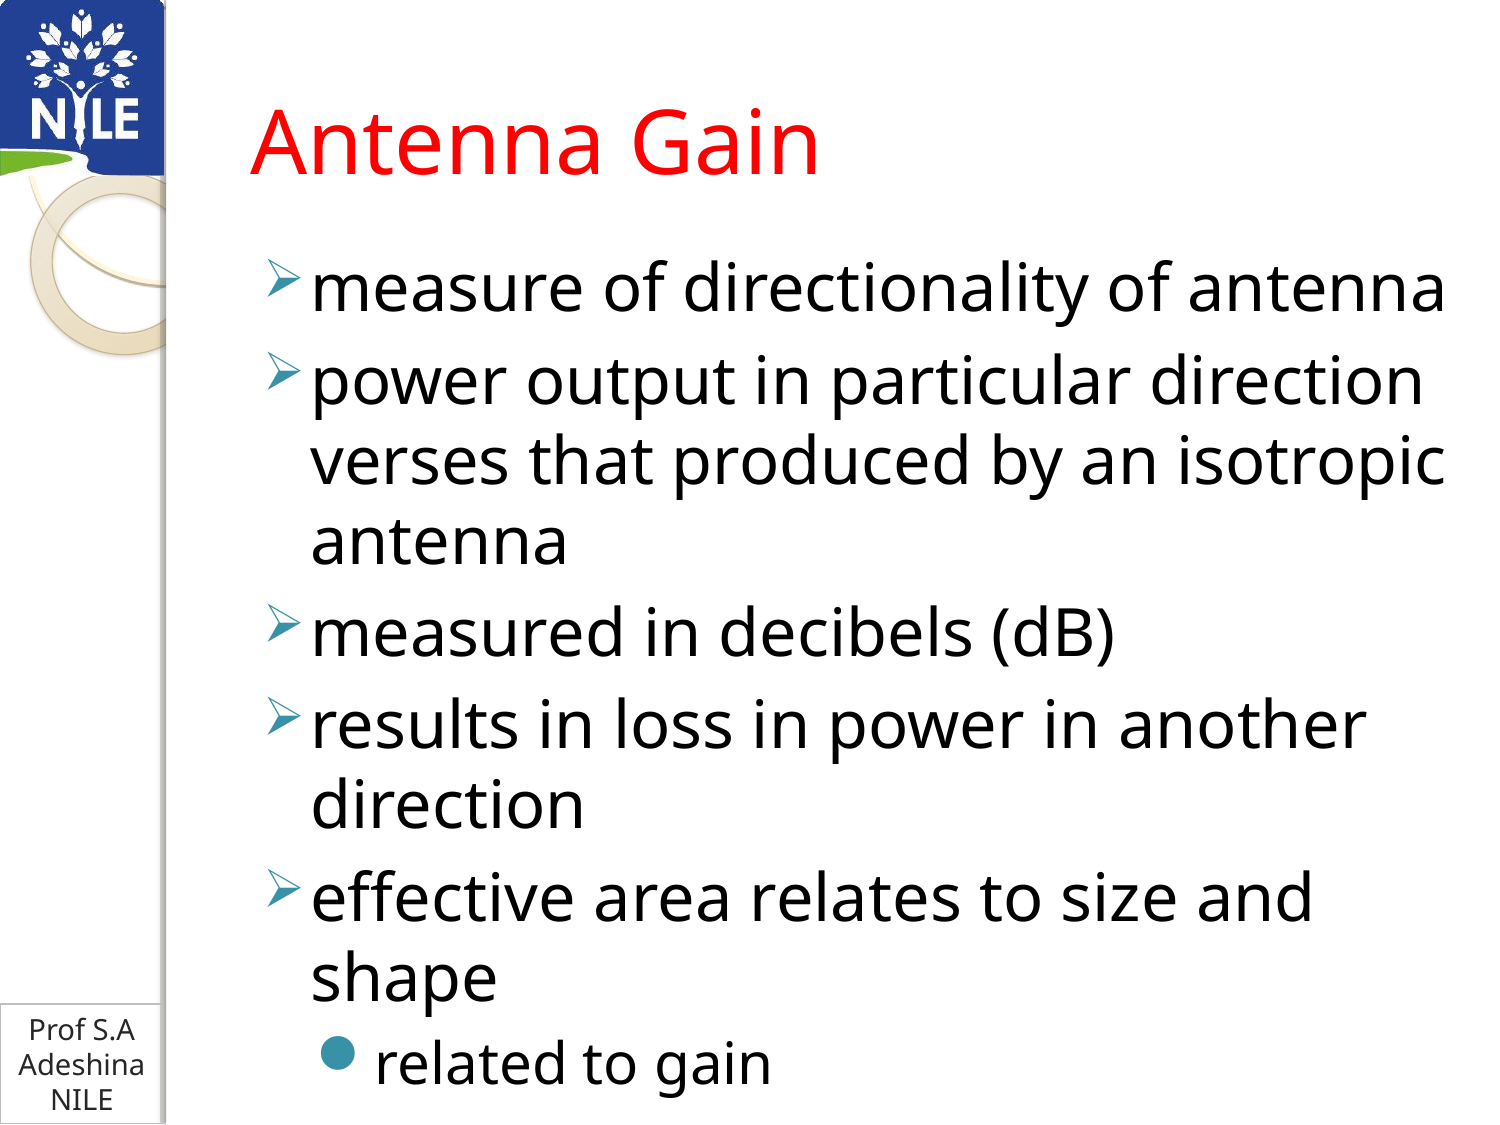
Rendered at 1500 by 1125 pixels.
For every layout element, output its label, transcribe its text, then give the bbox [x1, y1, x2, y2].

title Antenna Gain [235, 45, 1466, 233]
picture [0, 0, 164, 176]
text_box Prof S.A Adeshina NILE [0, 1003, 164, 1124]
list measure of directionality of antenna power output in particular direction verses that produced by an isotropic antenna measured in decibels (dB) results in loss in power in another direction effective area relates to size and shape related to gain [235, 237, 1466, 1026]
